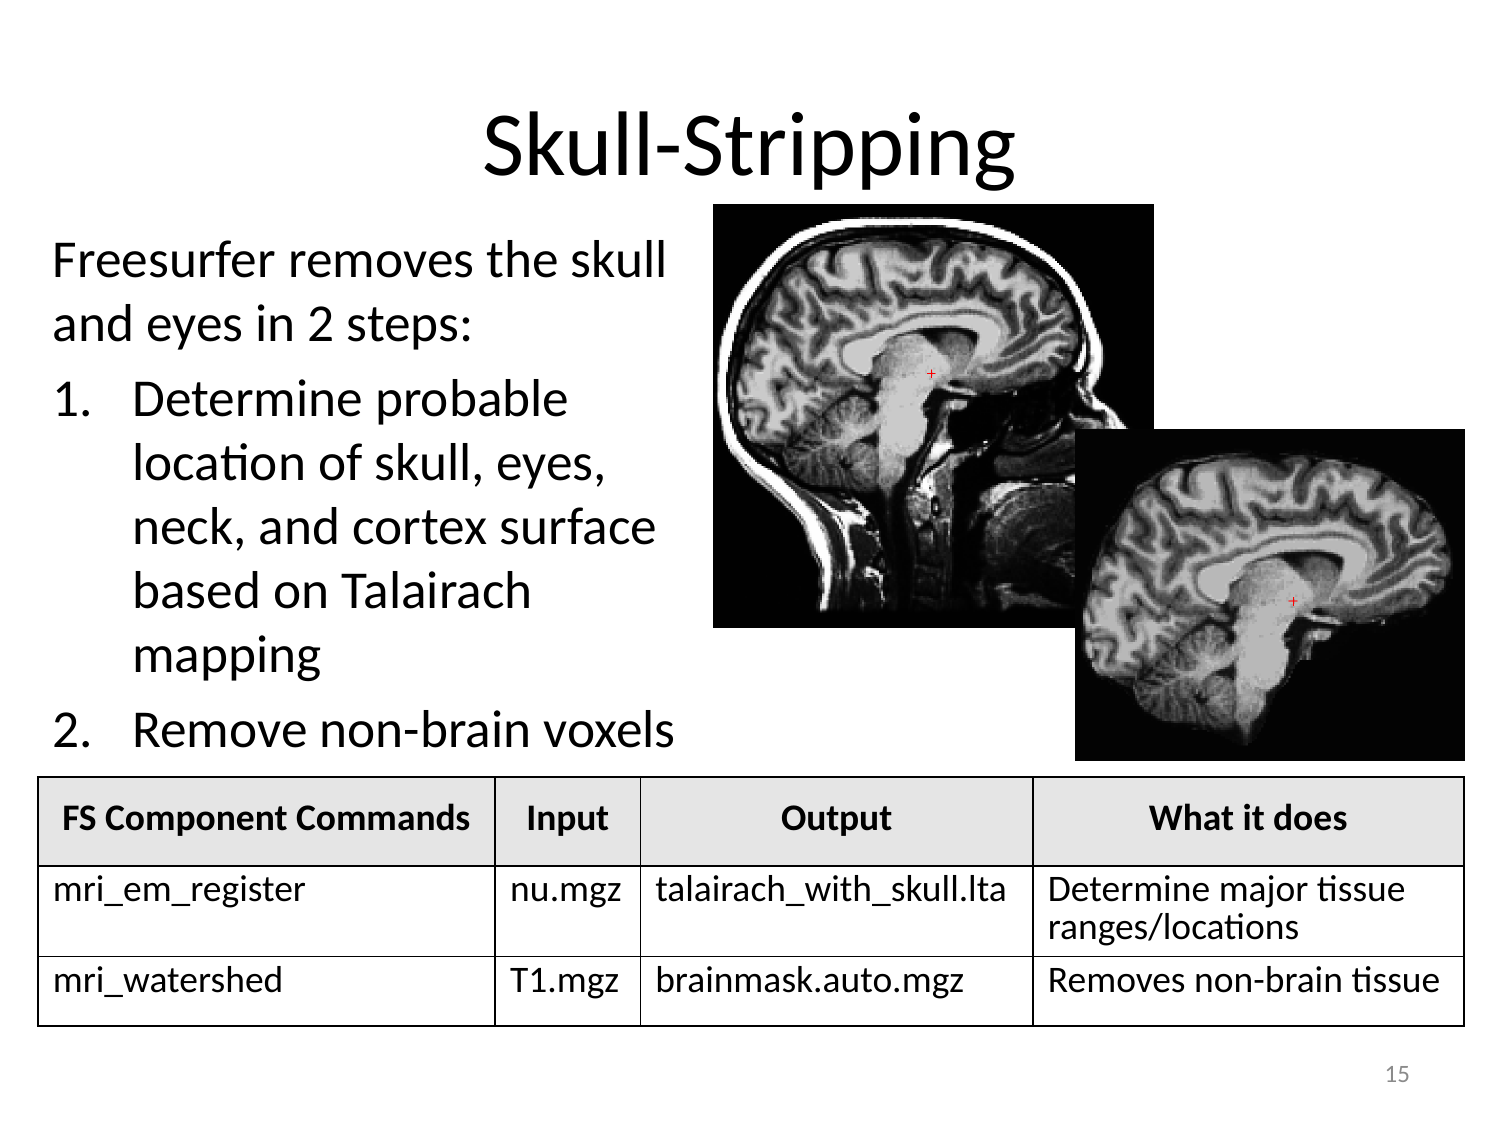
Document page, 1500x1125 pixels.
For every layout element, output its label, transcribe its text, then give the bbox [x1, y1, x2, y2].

table_header FS Component Commands [39, 778, 494, 865]
table_cell mri_watershed [39, 957, 494, 1025]
table_header What it does [1034, 778, 1463, 865]
table_cell T1.mgz [496, 957, 640, 1025]
title Skull-Stripping [75, 45, 1425, 233]
table_header Output [641, 778, 1032, 865]
table_cell talairach_with_skull.lta [641, 867, 1032, 956]
table_cell brainmask.auto.mgz [641, 957, 1032, 1025]
table_cell mri_em_register [39, 867, 494, 956]
slide_number 15 [1074, 1042, 1425, 1103]
table_cell Removes non-brain tissue [1034, 957, 1463, 1025]
list Freesurfer removes the skull and eyes in 2 steps: Determine probable location of skull, eyes, neck, and cortex surface based on Talairach mapping Remove non-brain voxels [37, 216, 714, 776]
table_cell Determine major tissue ranges/locations [1034, 867, 1463, 956]
table_header Input [496, 778, 640, 865]
table_cell nu.mgz [496, 867, 640, 956]
picture [713, 204, 1465, 762]
